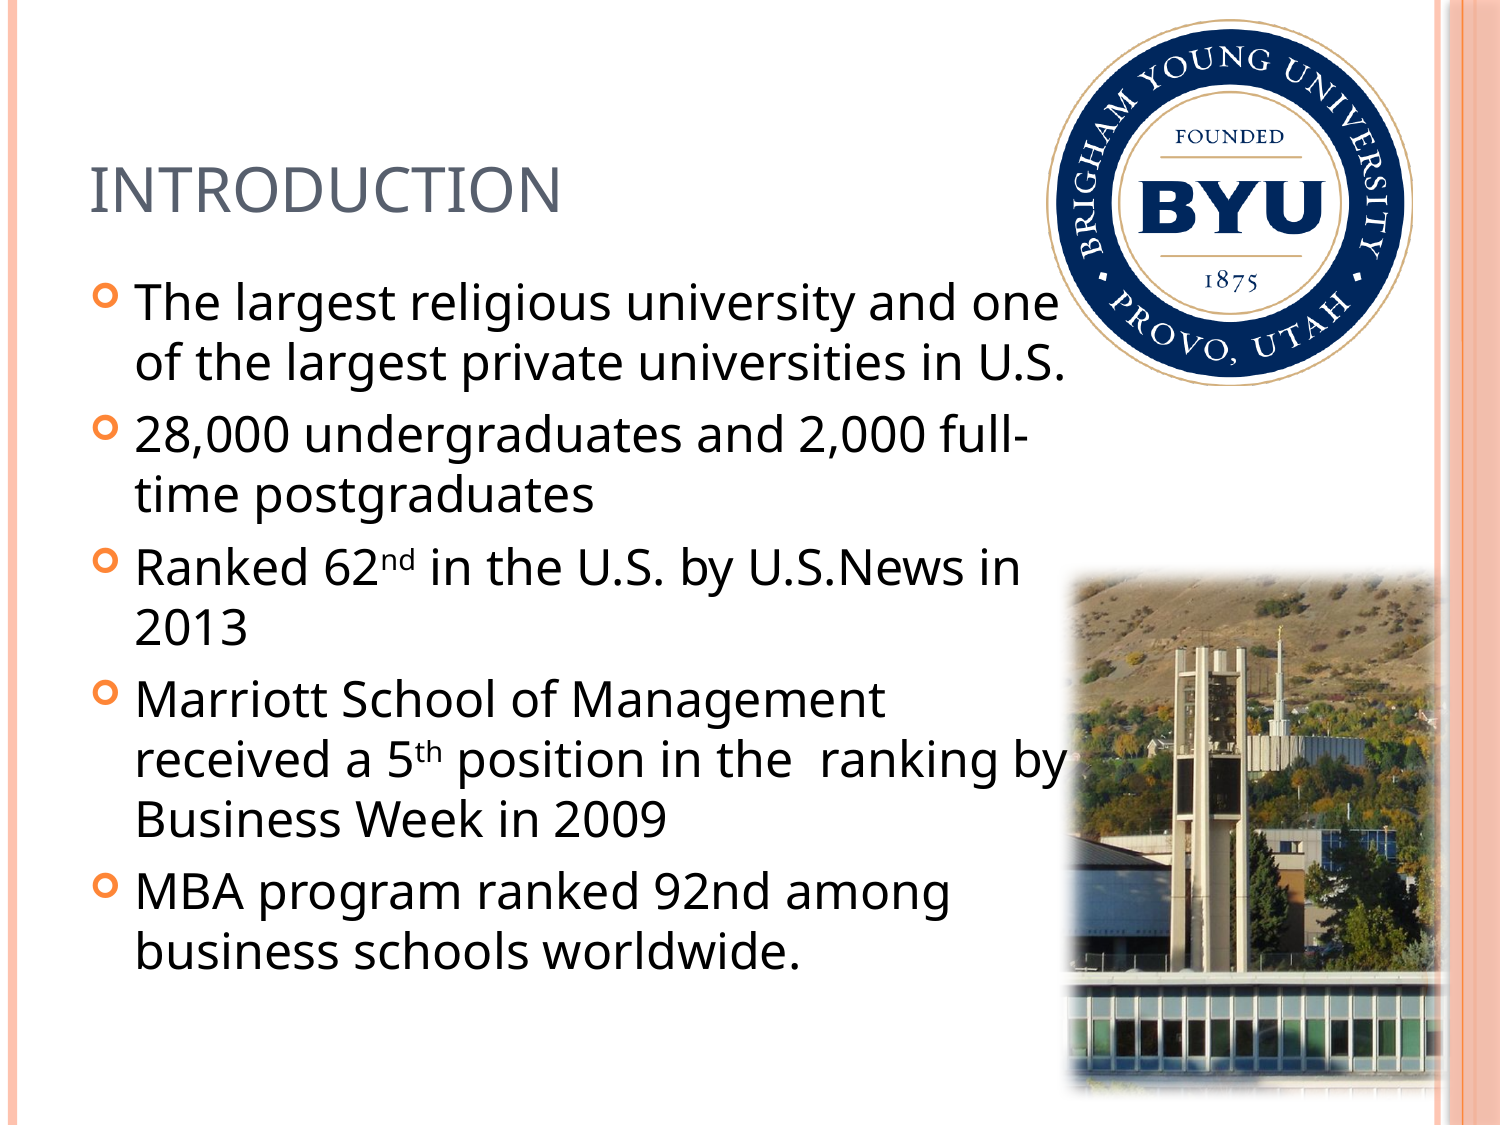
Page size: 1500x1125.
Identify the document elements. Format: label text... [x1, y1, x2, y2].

title INTRODUCTION [75, 45, 1039, 233]
picture [1056, 561, 1455, 1102]
list The largest religious university and one of the largest private universities in U.S. 28,000 undergraduates and 2,000 full-time postgraduates Ranked 62nd in the U.S. by U.S.News in 2013 Marriott School of Management received a 5th position in the ranking by Business Week in 2009 MBA program ranked 92nd among business schools worldwide. [75, 262, 1093, 1062]
picture [1045, 18, 1413, 386]
